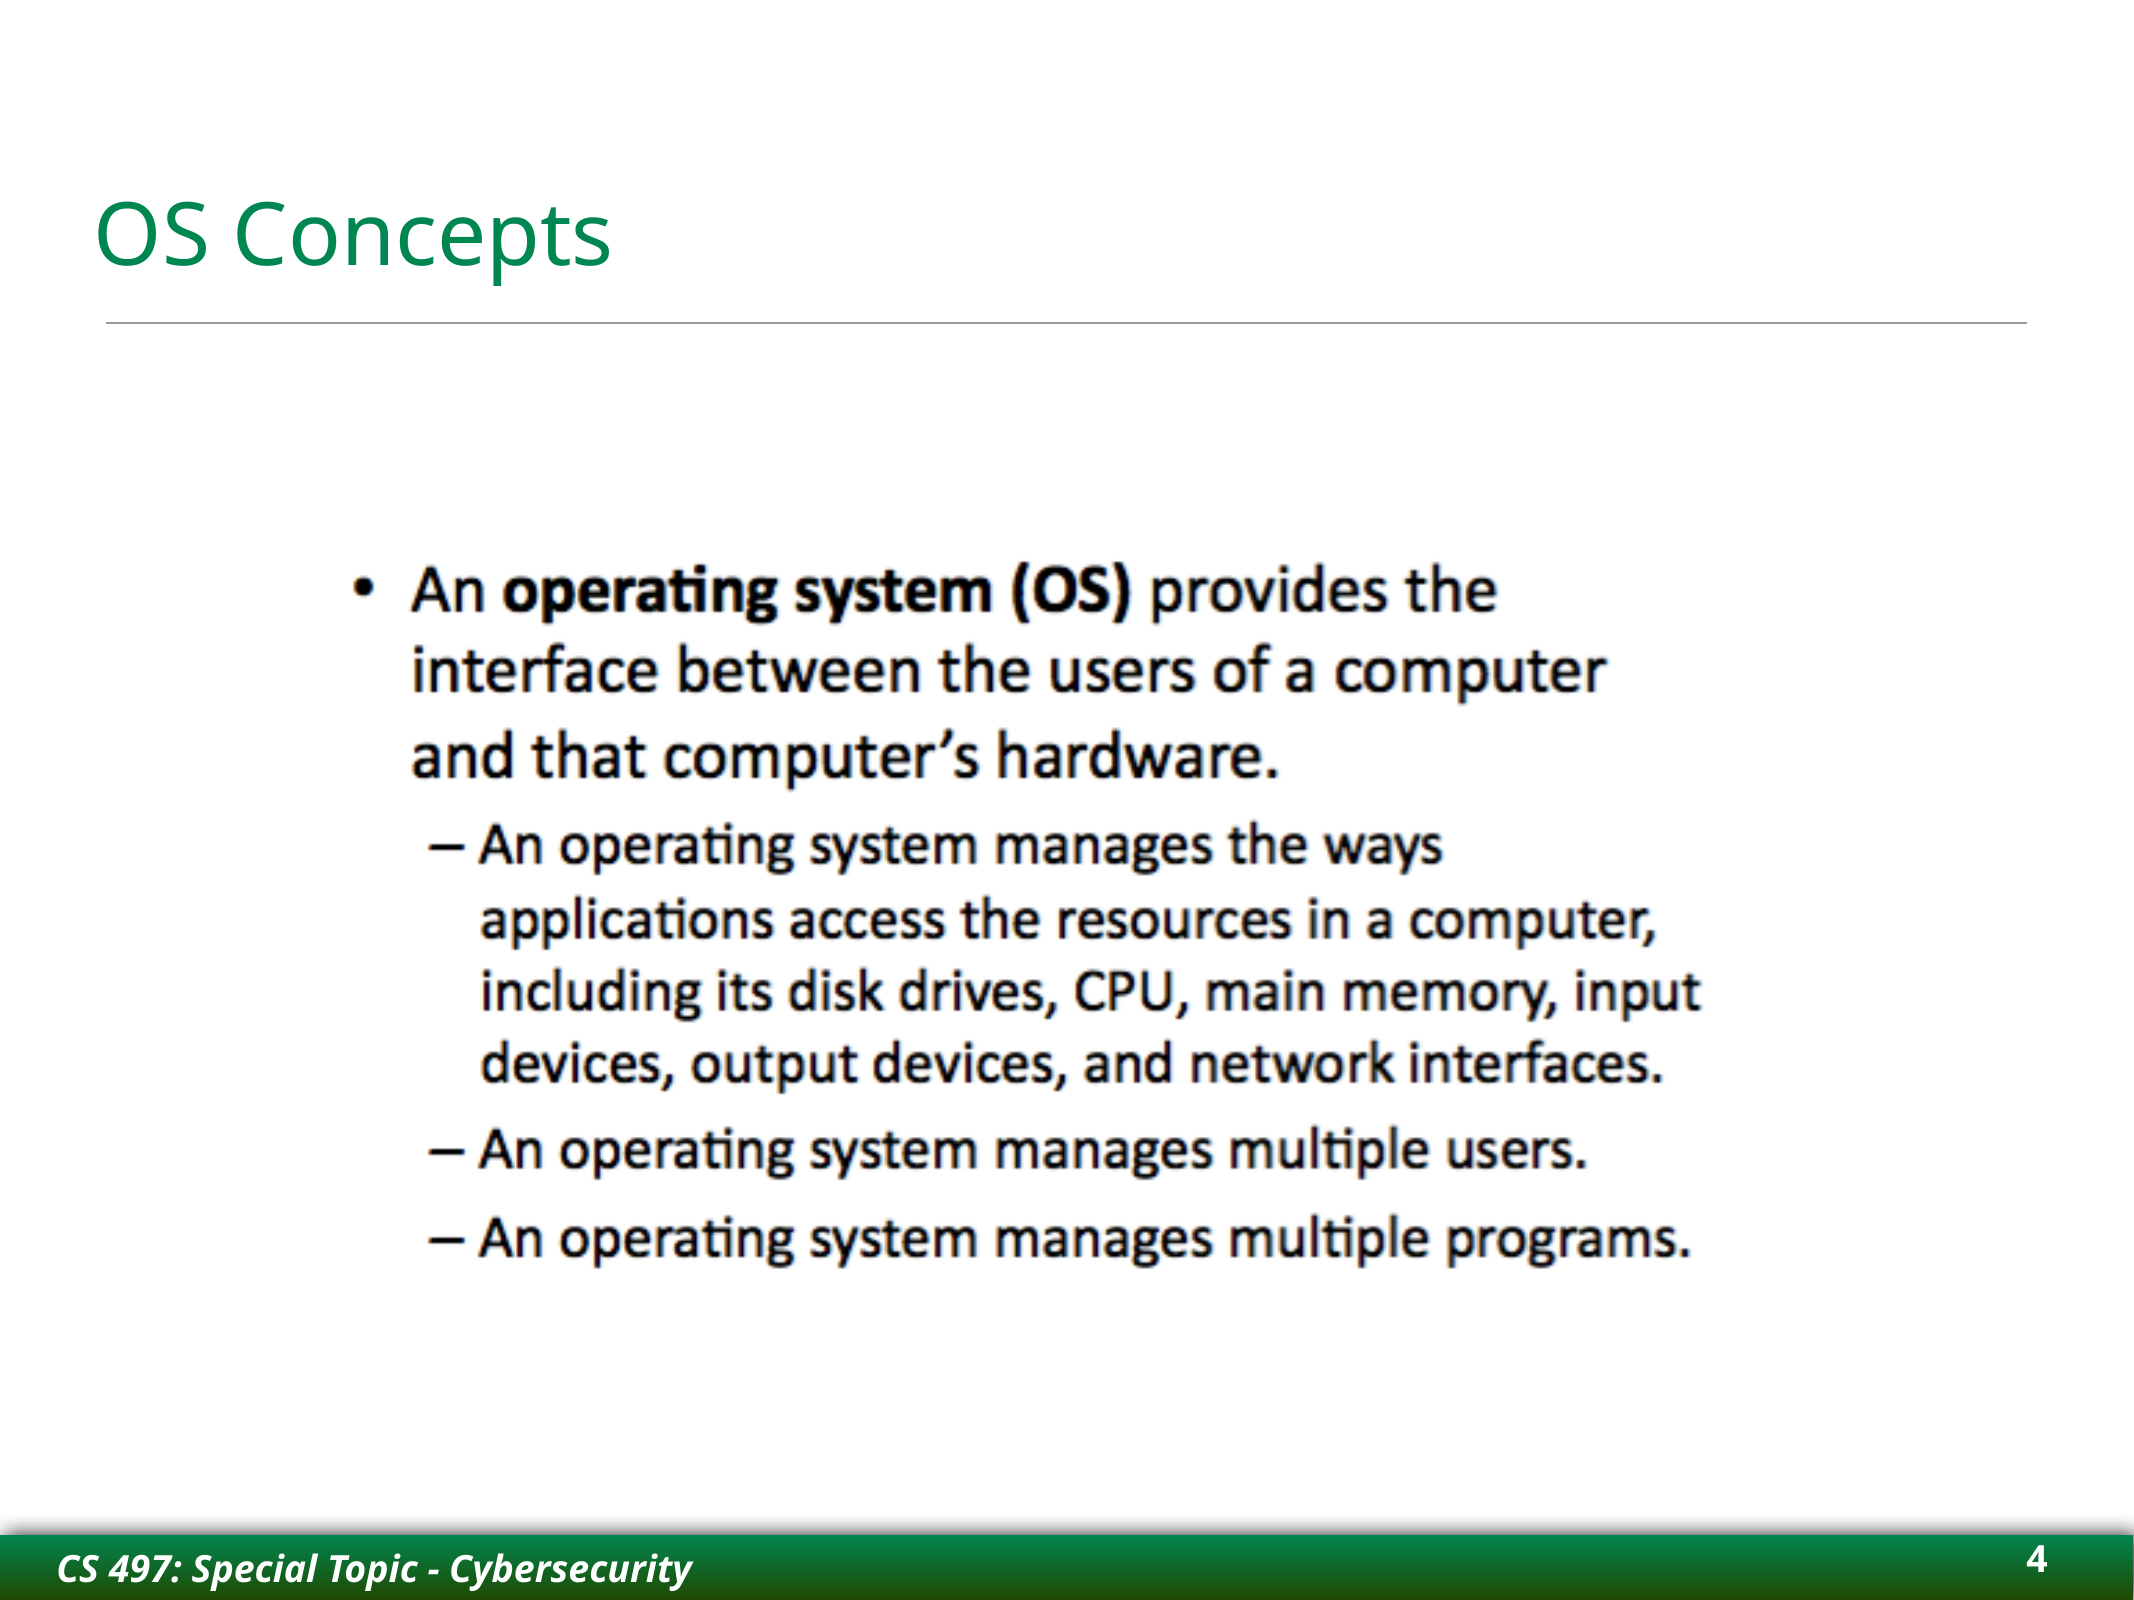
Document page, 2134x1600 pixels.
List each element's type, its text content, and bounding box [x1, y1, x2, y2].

slide_number 4 [2008, 1534, 2049, 1582]
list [327, 524, 1789, 1306]
title OS Concepts [93, 53, 2041, 284]
